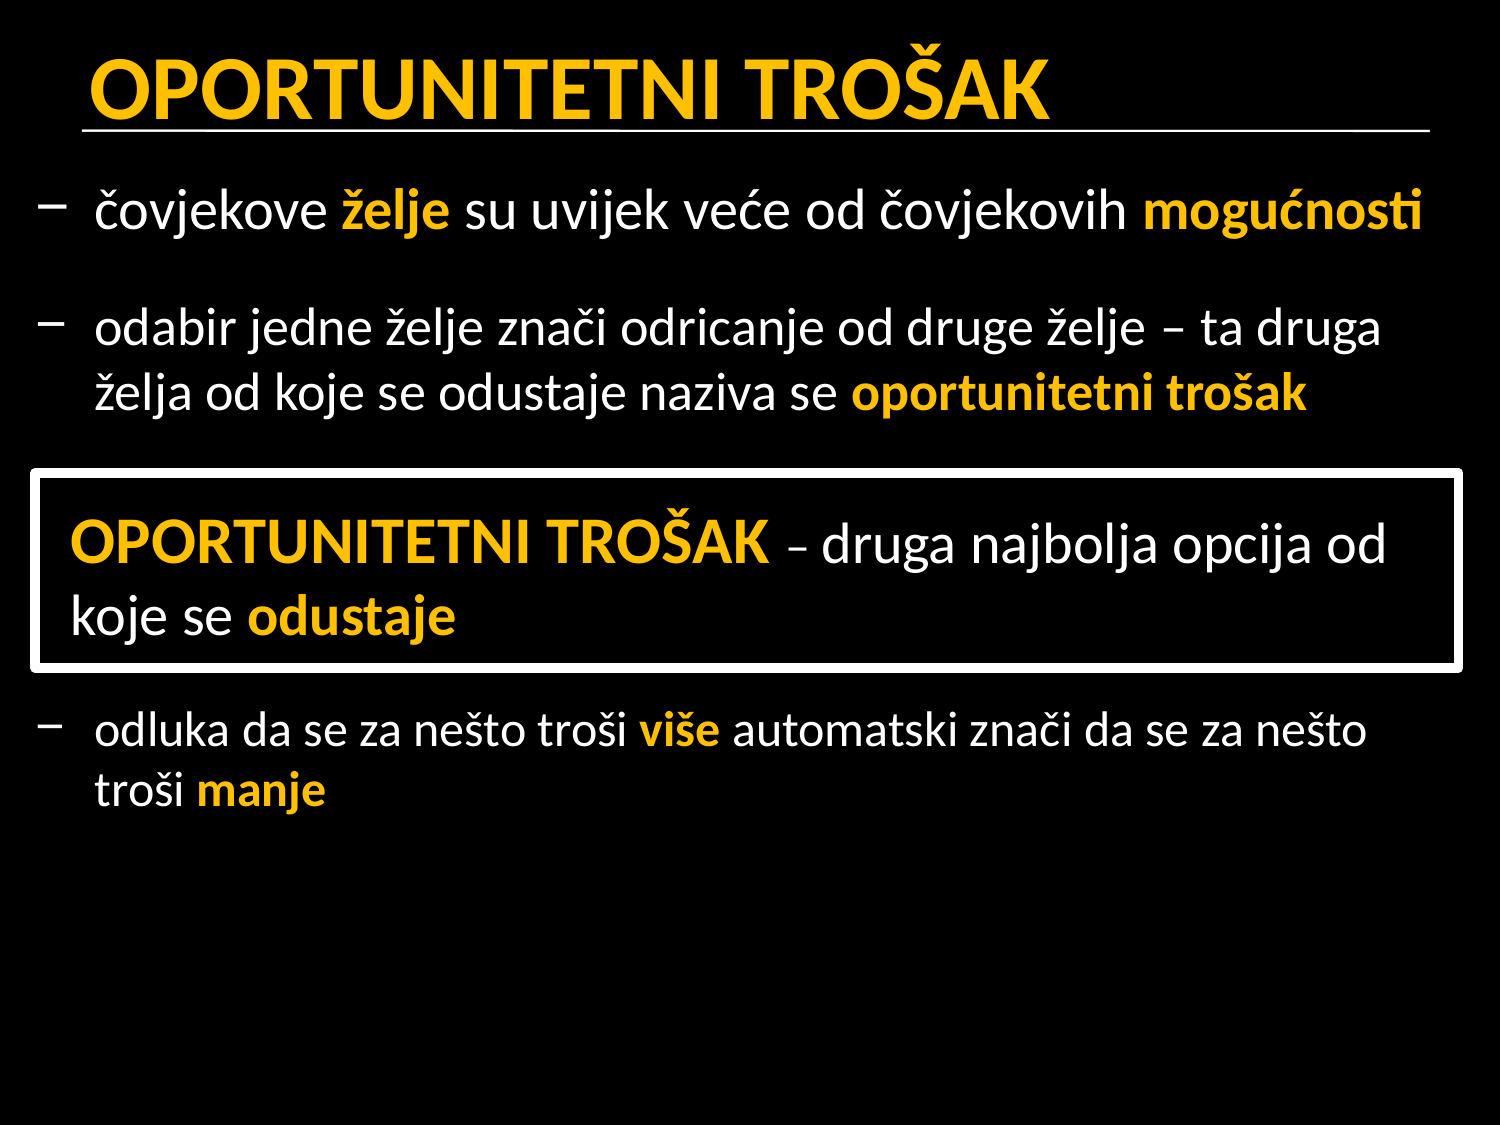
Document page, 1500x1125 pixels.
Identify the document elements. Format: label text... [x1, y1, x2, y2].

text_box [33, 471, 1461, 670]
list čovjekove želje su uvijek veće od čovjekovih mogućnosti odabir jedne želje znači odricanje od druge želje – ta druga želja od koje se odustaje naziva se oportunitetni trošak OPORTUNITETNI TROŠAK – druga najbolja opcija od koje se odustaje odluka da se za nešto troši više automatski znači da se za nešto troši manje [0, 163, 1477, 1125]
title OPORTUNITETNI TROŠAK [75, 11, 1407, 155]
table_header 2008. [28, 466, 1477, 679]
